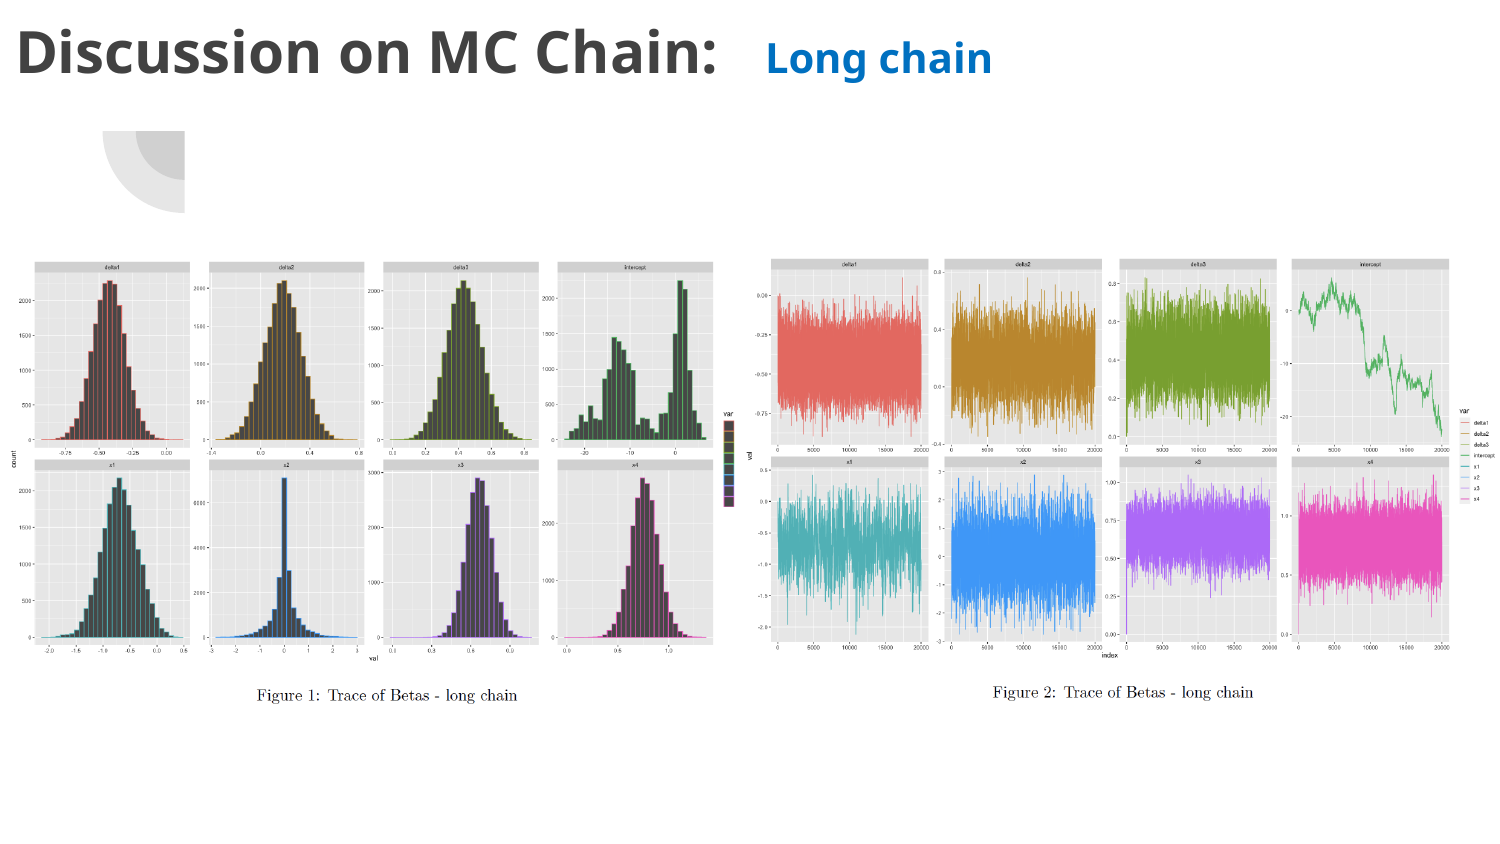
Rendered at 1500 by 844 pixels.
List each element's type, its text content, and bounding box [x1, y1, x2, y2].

picture [0, 251, 1500, 717]
text_box Discussion on MC Chain: Long chain [0, 0, 1154, 198]
